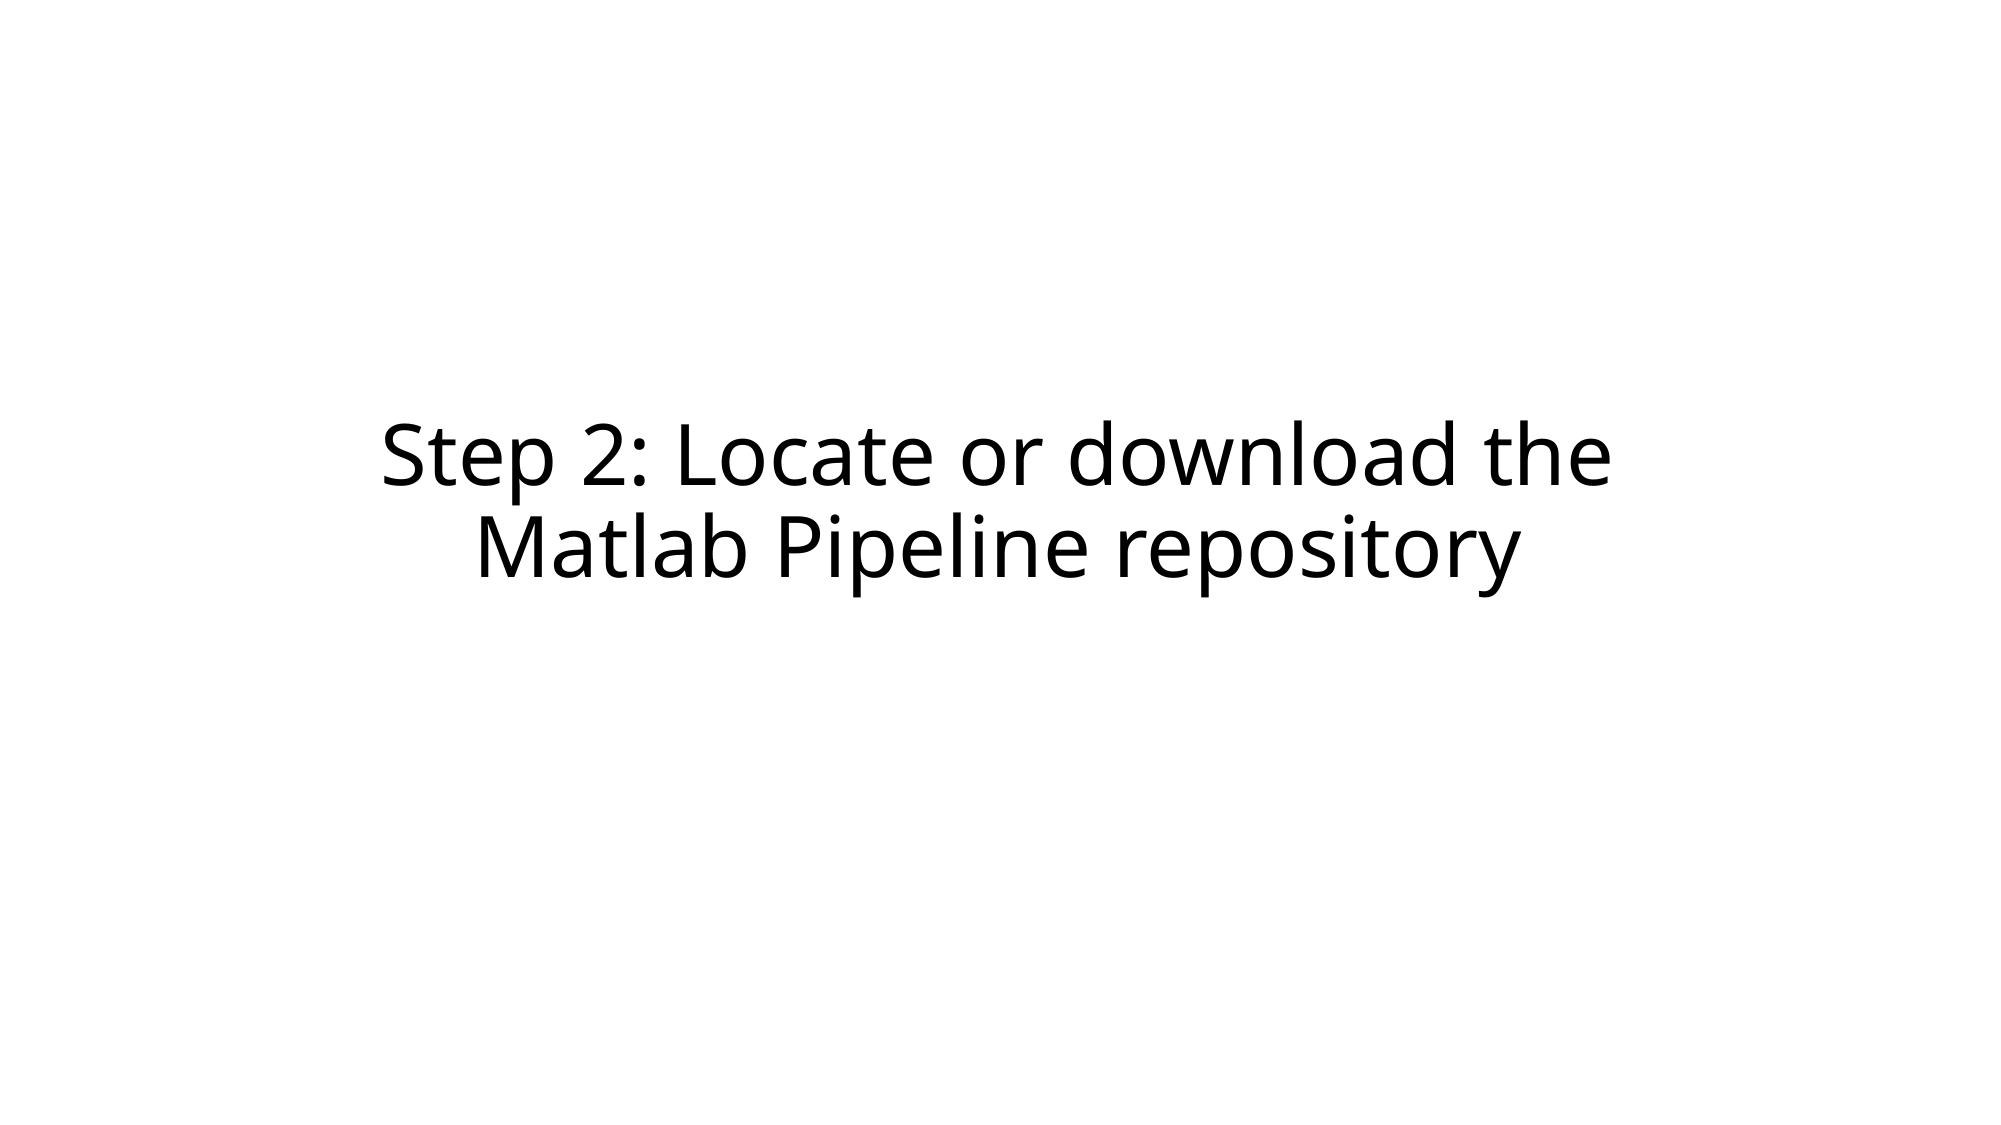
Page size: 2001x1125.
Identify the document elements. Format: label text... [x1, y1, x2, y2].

title Step 2: Locate or download the Matlab Pipeline repository [247, 401, 1748, 603]
